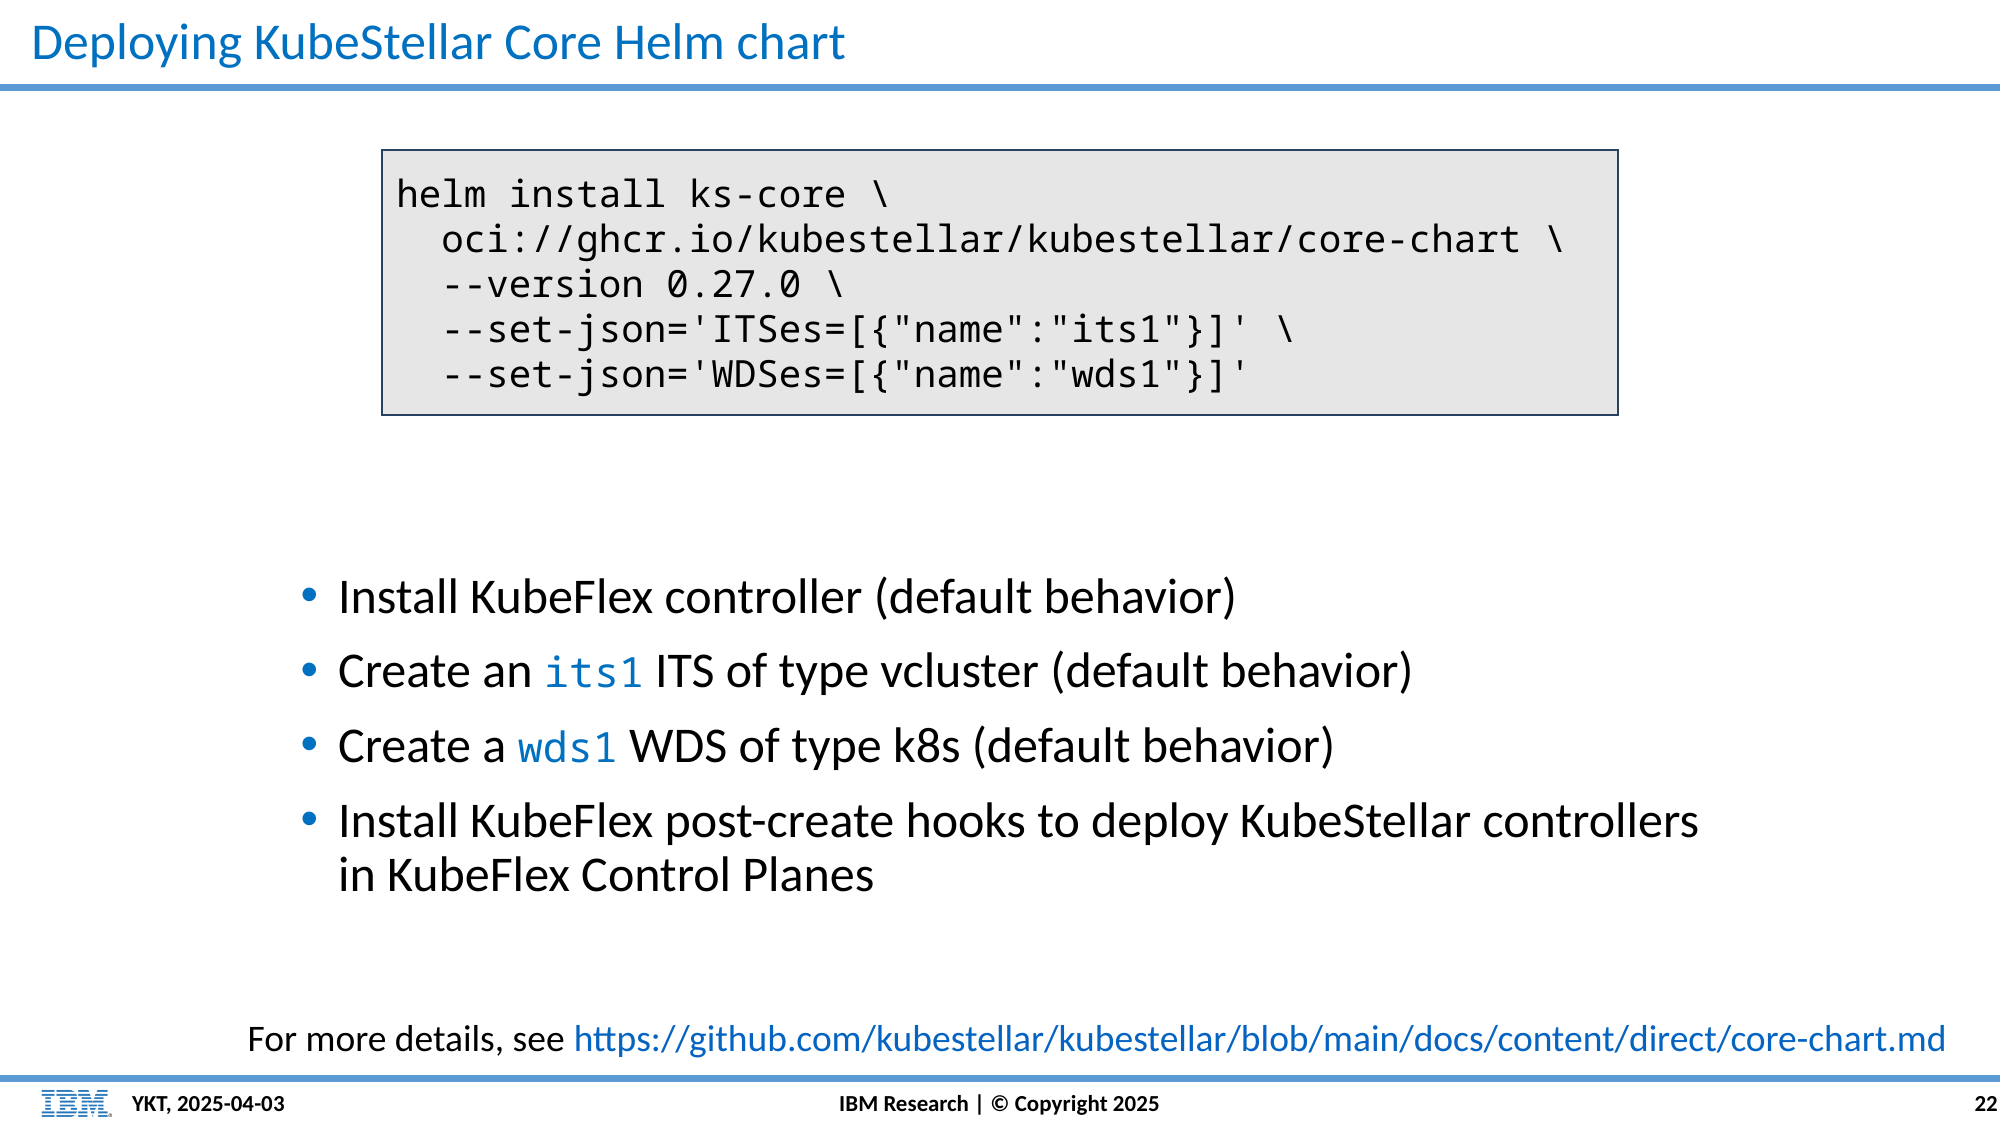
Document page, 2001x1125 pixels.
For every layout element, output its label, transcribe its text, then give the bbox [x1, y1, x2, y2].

text_box helm install ks-core \ oci://ghcr.io/kubestellar/kubestellar/core-chart \ --version 0.27.0 \ --set-json='ITSes=[{"name":"its1"}]' \ --set-json='WDSes=[{"name":"wds1"}]' [381, 149, 1619, 416]
title Deploying KubeStellar Core Helm chart [16, 7, 1984, 79]
list Install KubeFlex controller (default behavior) Create an its1 ITS of type vcluster (default behavior) Create a wds1 WDS of type k8s (default behavior) Install KubeFlex post-create hooks to deploy KubeStellar controllers in KubeFlex Control Planes [37, 562, 1963, 1014]
picture [37, 1083, 115, 1125]
text_box For more details, see https://github.com/kubestellar/kubestellar/blob/main/docs/content/direct/core-chart.md [60, 1006, 1963, 1067]
